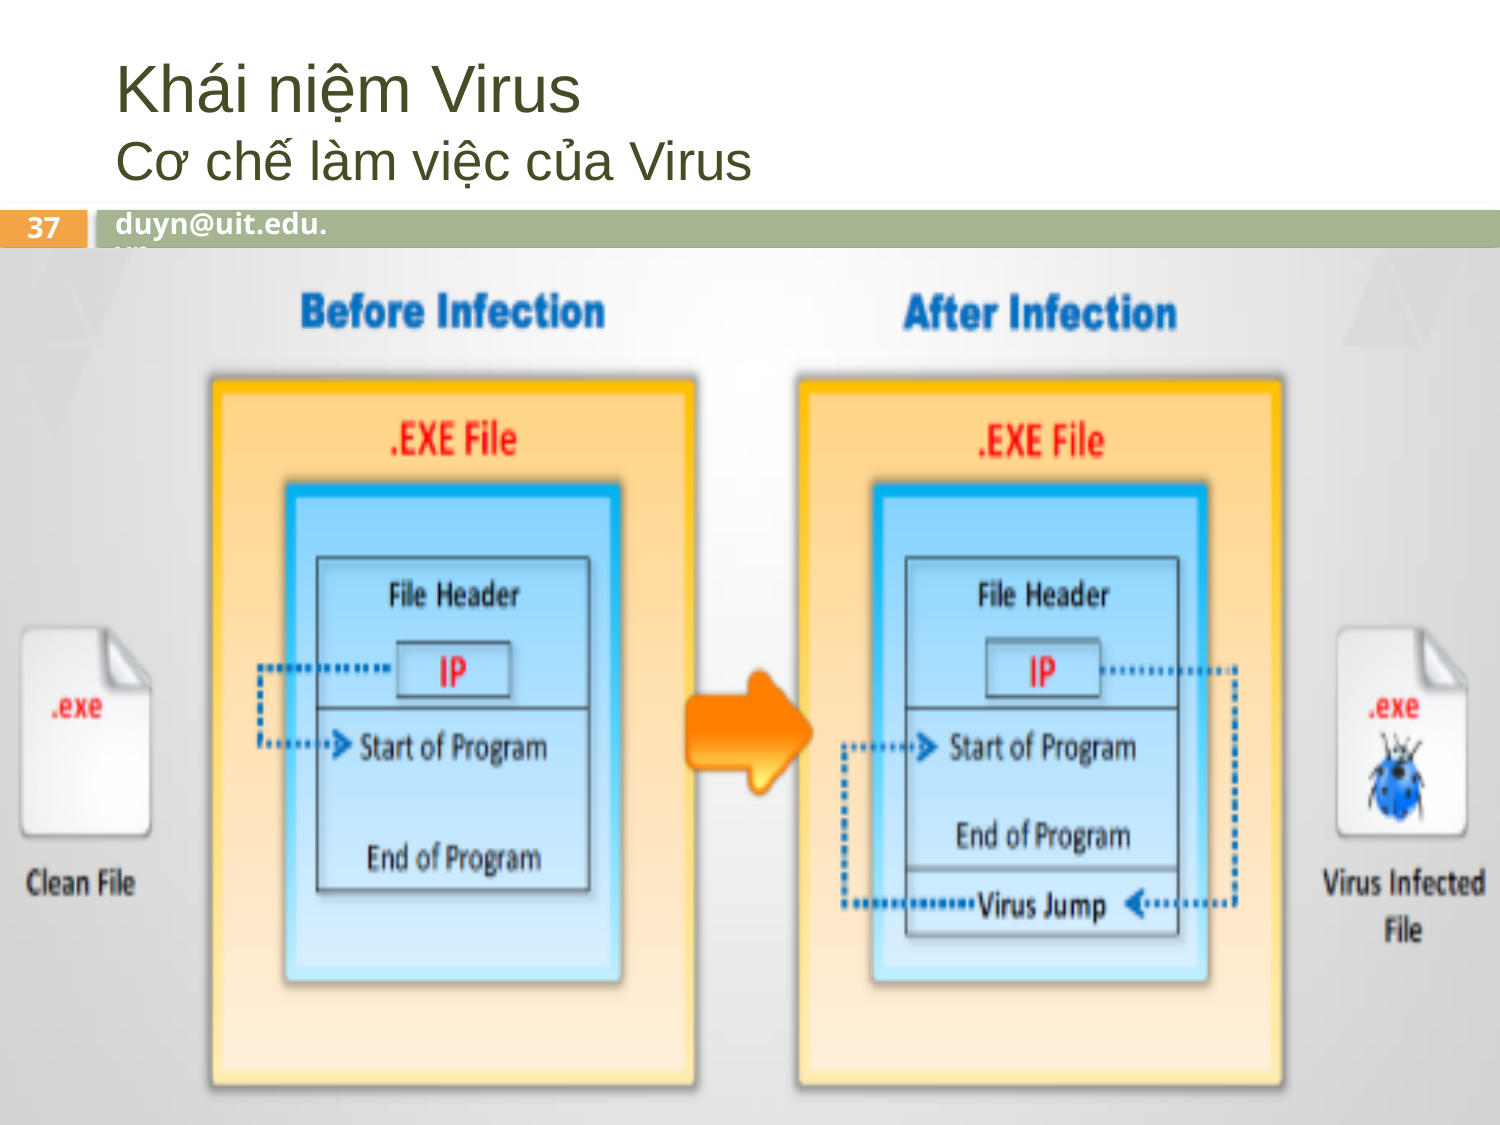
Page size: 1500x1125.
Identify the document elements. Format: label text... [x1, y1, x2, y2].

footer duyn@uit.edu.vn [100, 208, 351, 243]
slide_number 37 [0, 208, 88, 248]
picture [0, 248, 1500, 1125]
title Khái niệm Virus Cơ chế làm việc của Virus [100, 37, 1438, 200]
